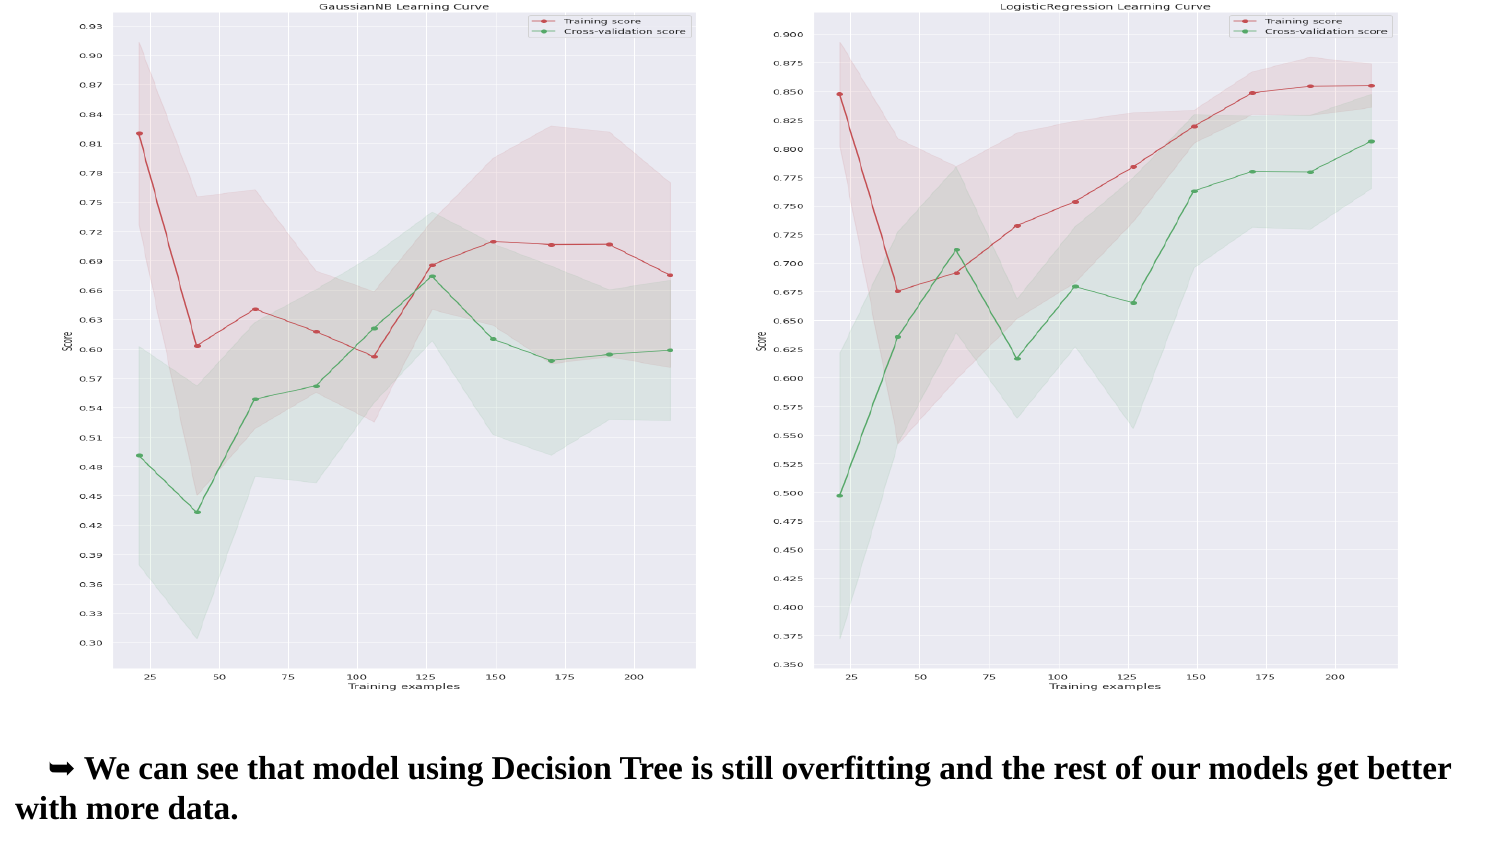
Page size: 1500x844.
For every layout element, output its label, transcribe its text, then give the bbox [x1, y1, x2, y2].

picture [61, 0, 1412, 701]
text_box ➥ We can see that model using Decision Tree is still overfitting and the rest of our models get better with more data. [0, 730, 1500, 841]
